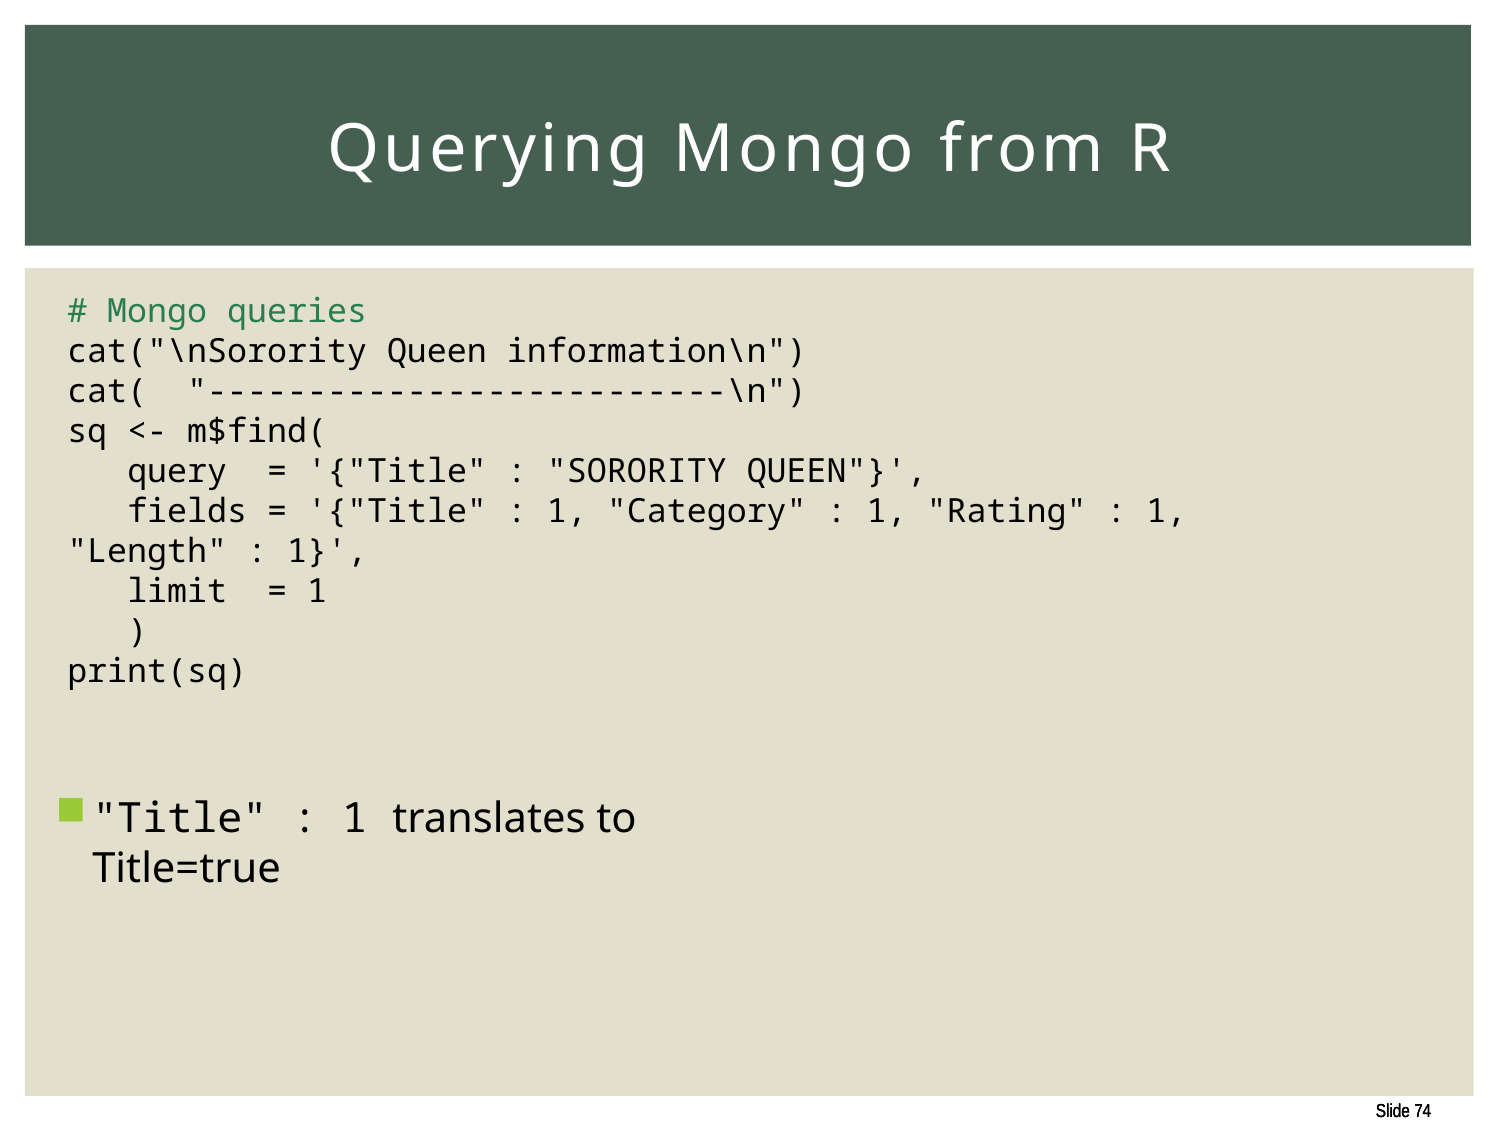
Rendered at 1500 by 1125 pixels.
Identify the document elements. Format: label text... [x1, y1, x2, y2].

title Querying Mongo from R [62, 58, 1438, 232]
list # Mongo queries cat("\nSorority Queen information\n") cat( "--------------------------\n") sq <- m$find( query = '{"Title" : "SORORITY QUEEN"}', fields = '{"Title" : 1, "Category" : 1, "Rating" : 1, "Length" : 1}', limit = 1 ) print(sq) [44, 281, 1420, 1088]
list "Title" : 1 translates to Title=true [32, 783, 818, 1088]
